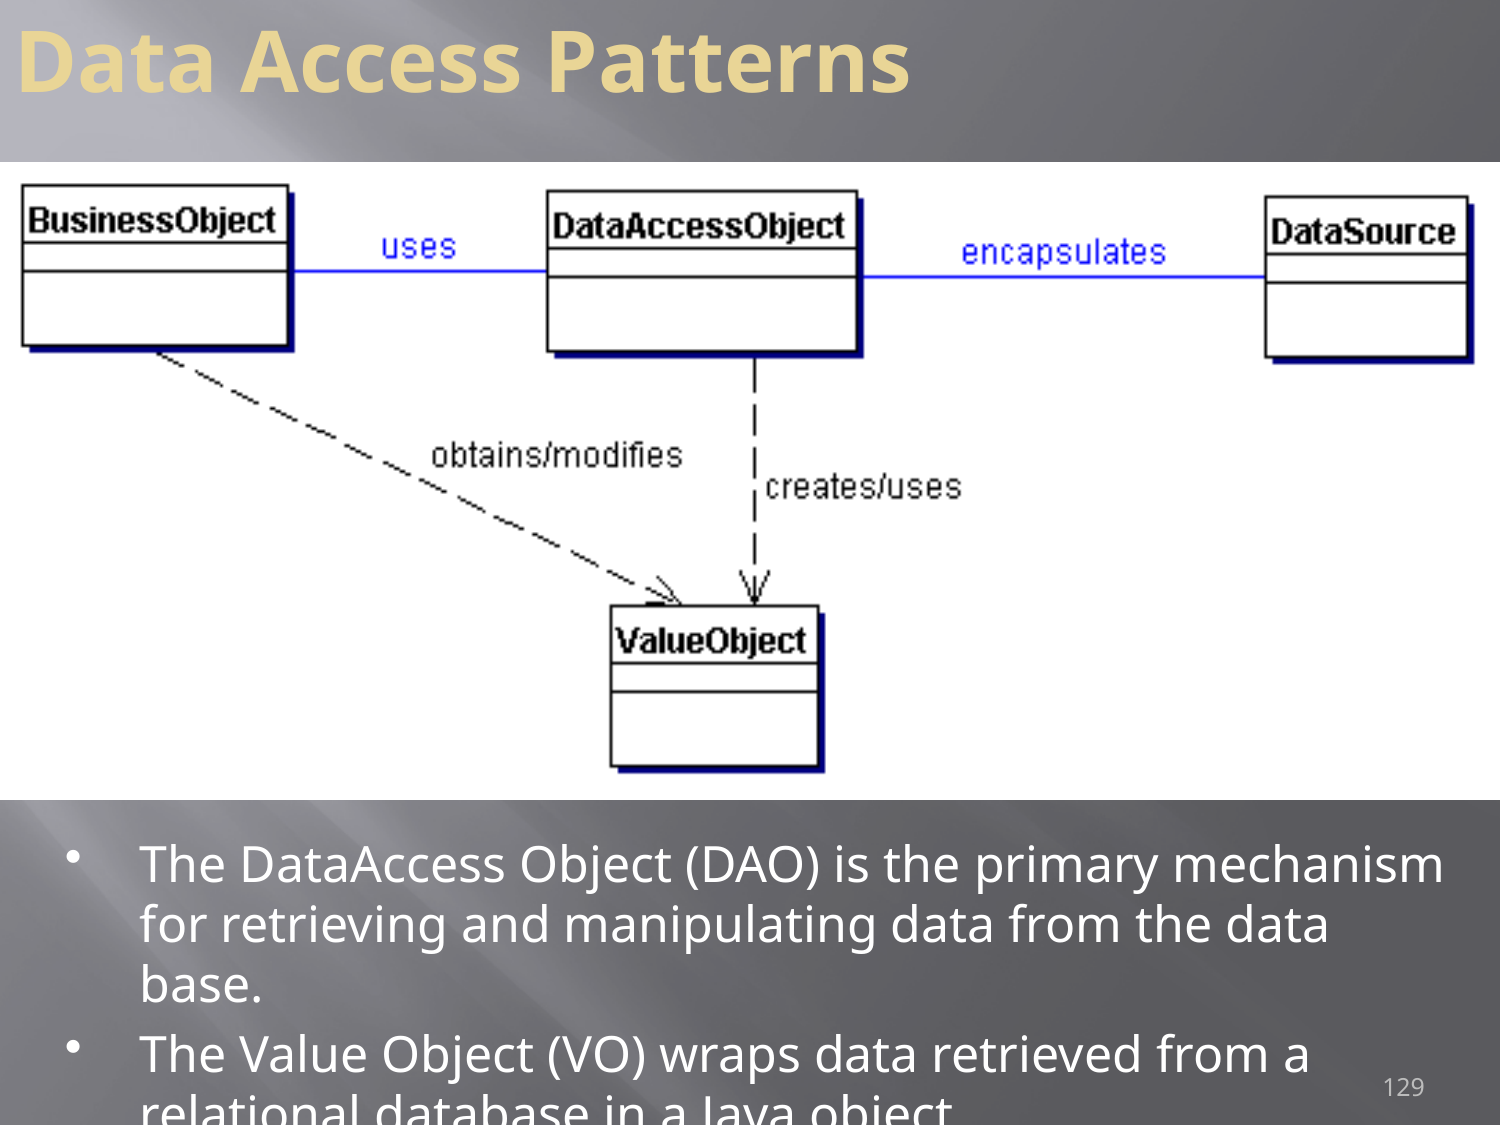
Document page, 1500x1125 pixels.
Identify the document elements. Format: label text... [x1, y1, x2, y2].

picture [0, 162, 1500, 801]
text_box Data Access Patterns [0, 0, 1388, 118]
text_box The DataAccess Object (DAO) is the primary mechanism for retrieving and manipulating data from the data base. The Value Object (VO) wraps data retrieved from a relational database in a Java object. [49, 845, 1463, 1125]
slide_number 129 [1299, 1052, 1425, 1113]
